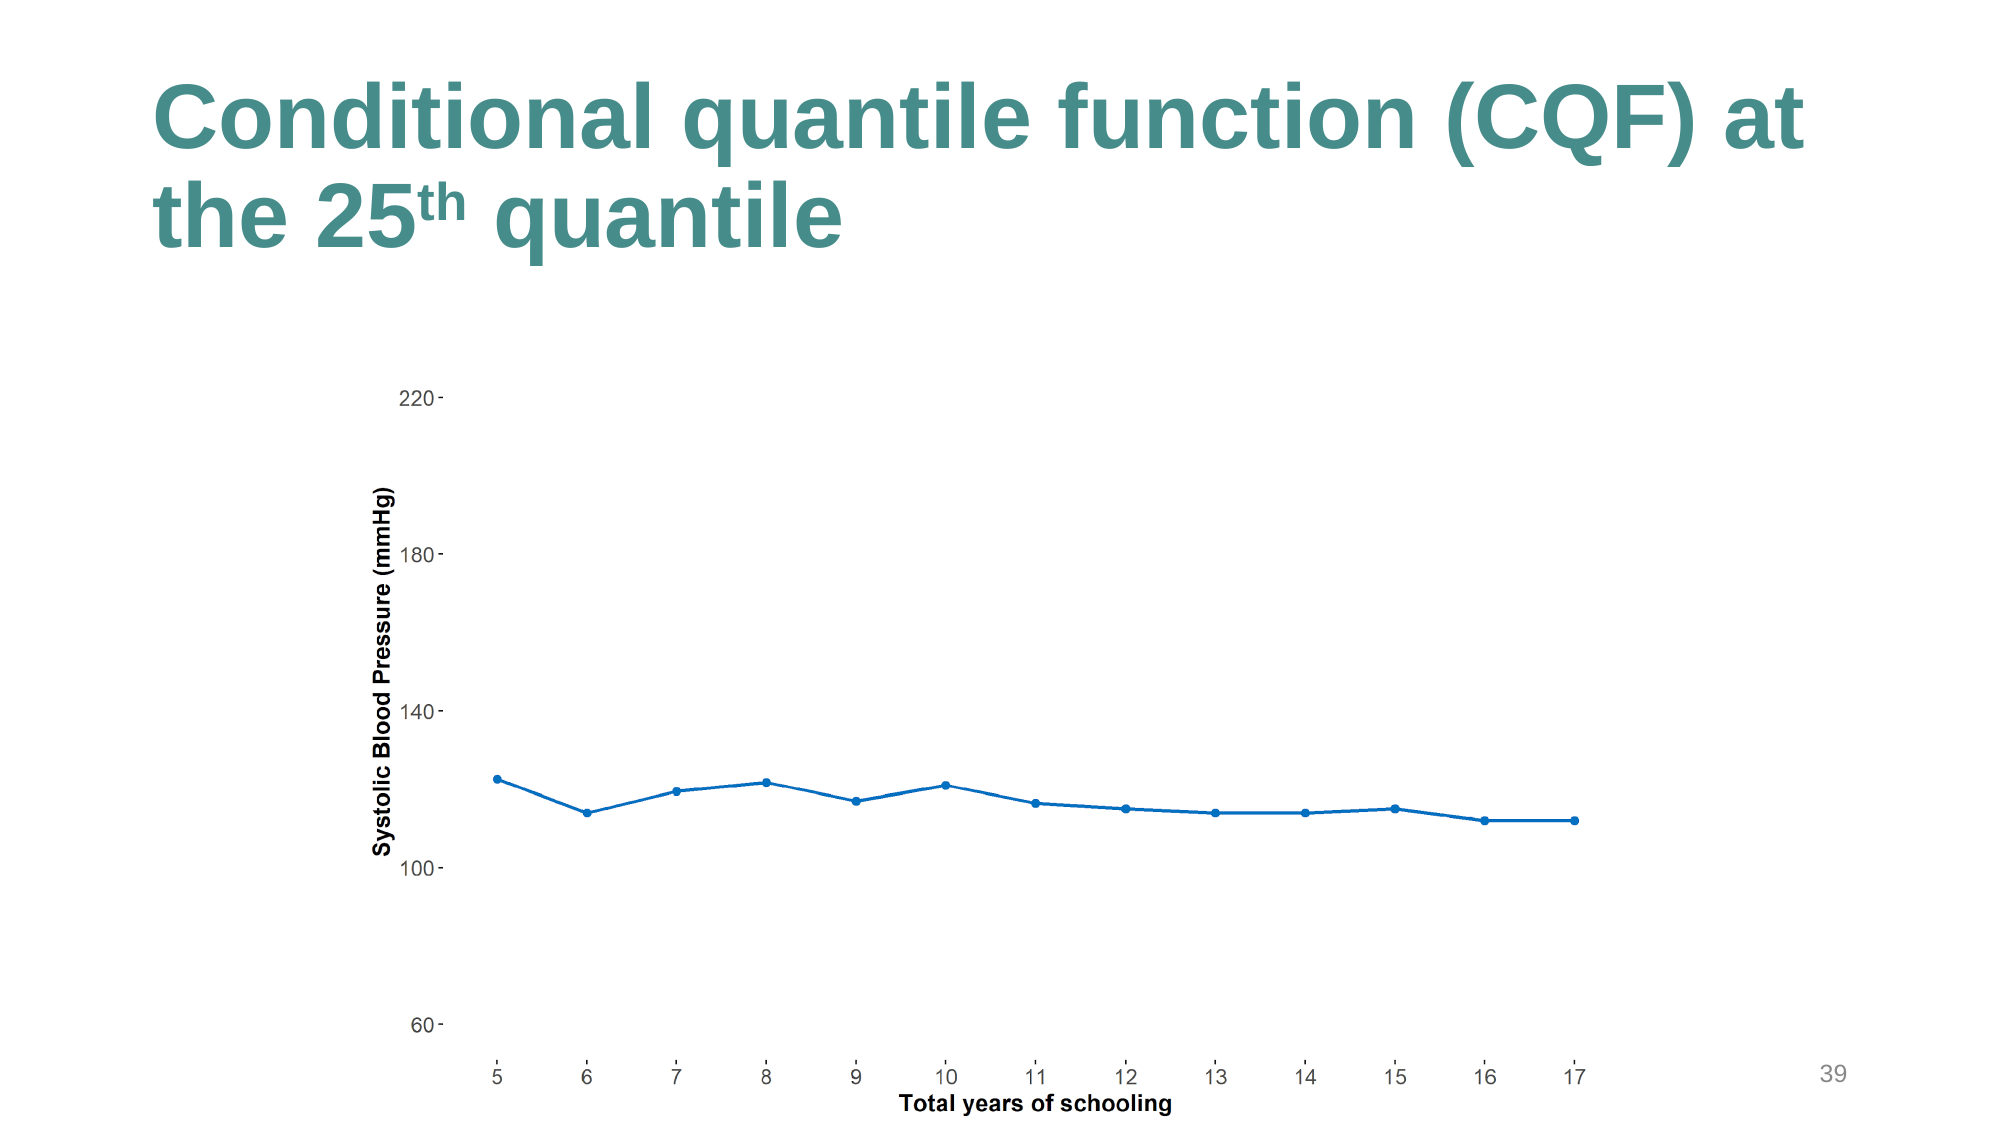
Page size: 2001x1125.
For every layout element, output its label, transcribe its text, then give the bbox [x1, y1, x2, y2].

title Conditional quantile function (CQF) at the 25th quantile [137, 59, 1863, 278]
picture [362, 274, 1638, 1125]
slide_number 39 [1641, 1042, 1863, 1103]
